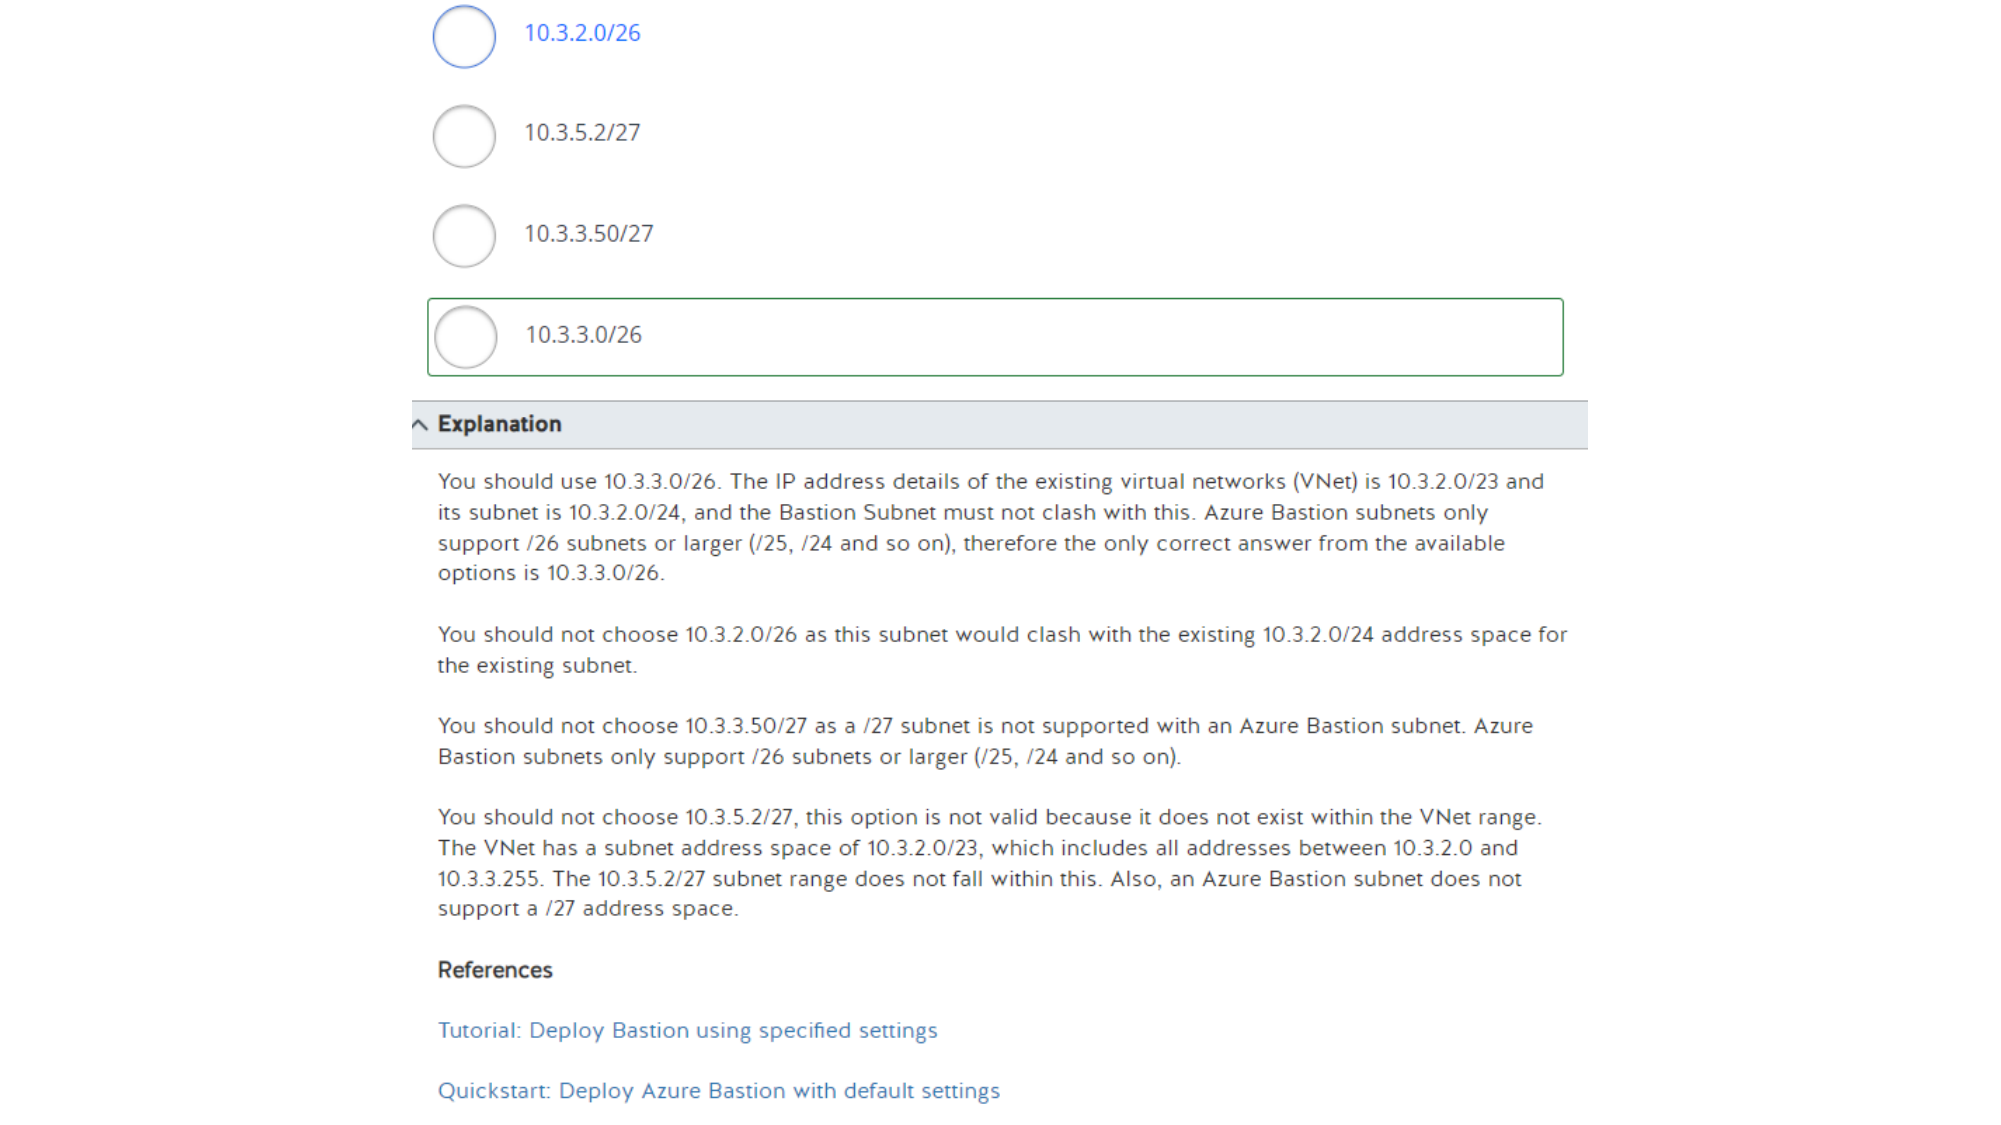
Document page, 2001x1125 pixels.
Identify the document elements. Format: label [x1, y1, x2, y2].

picture [412, 0, 1588, 1125]
